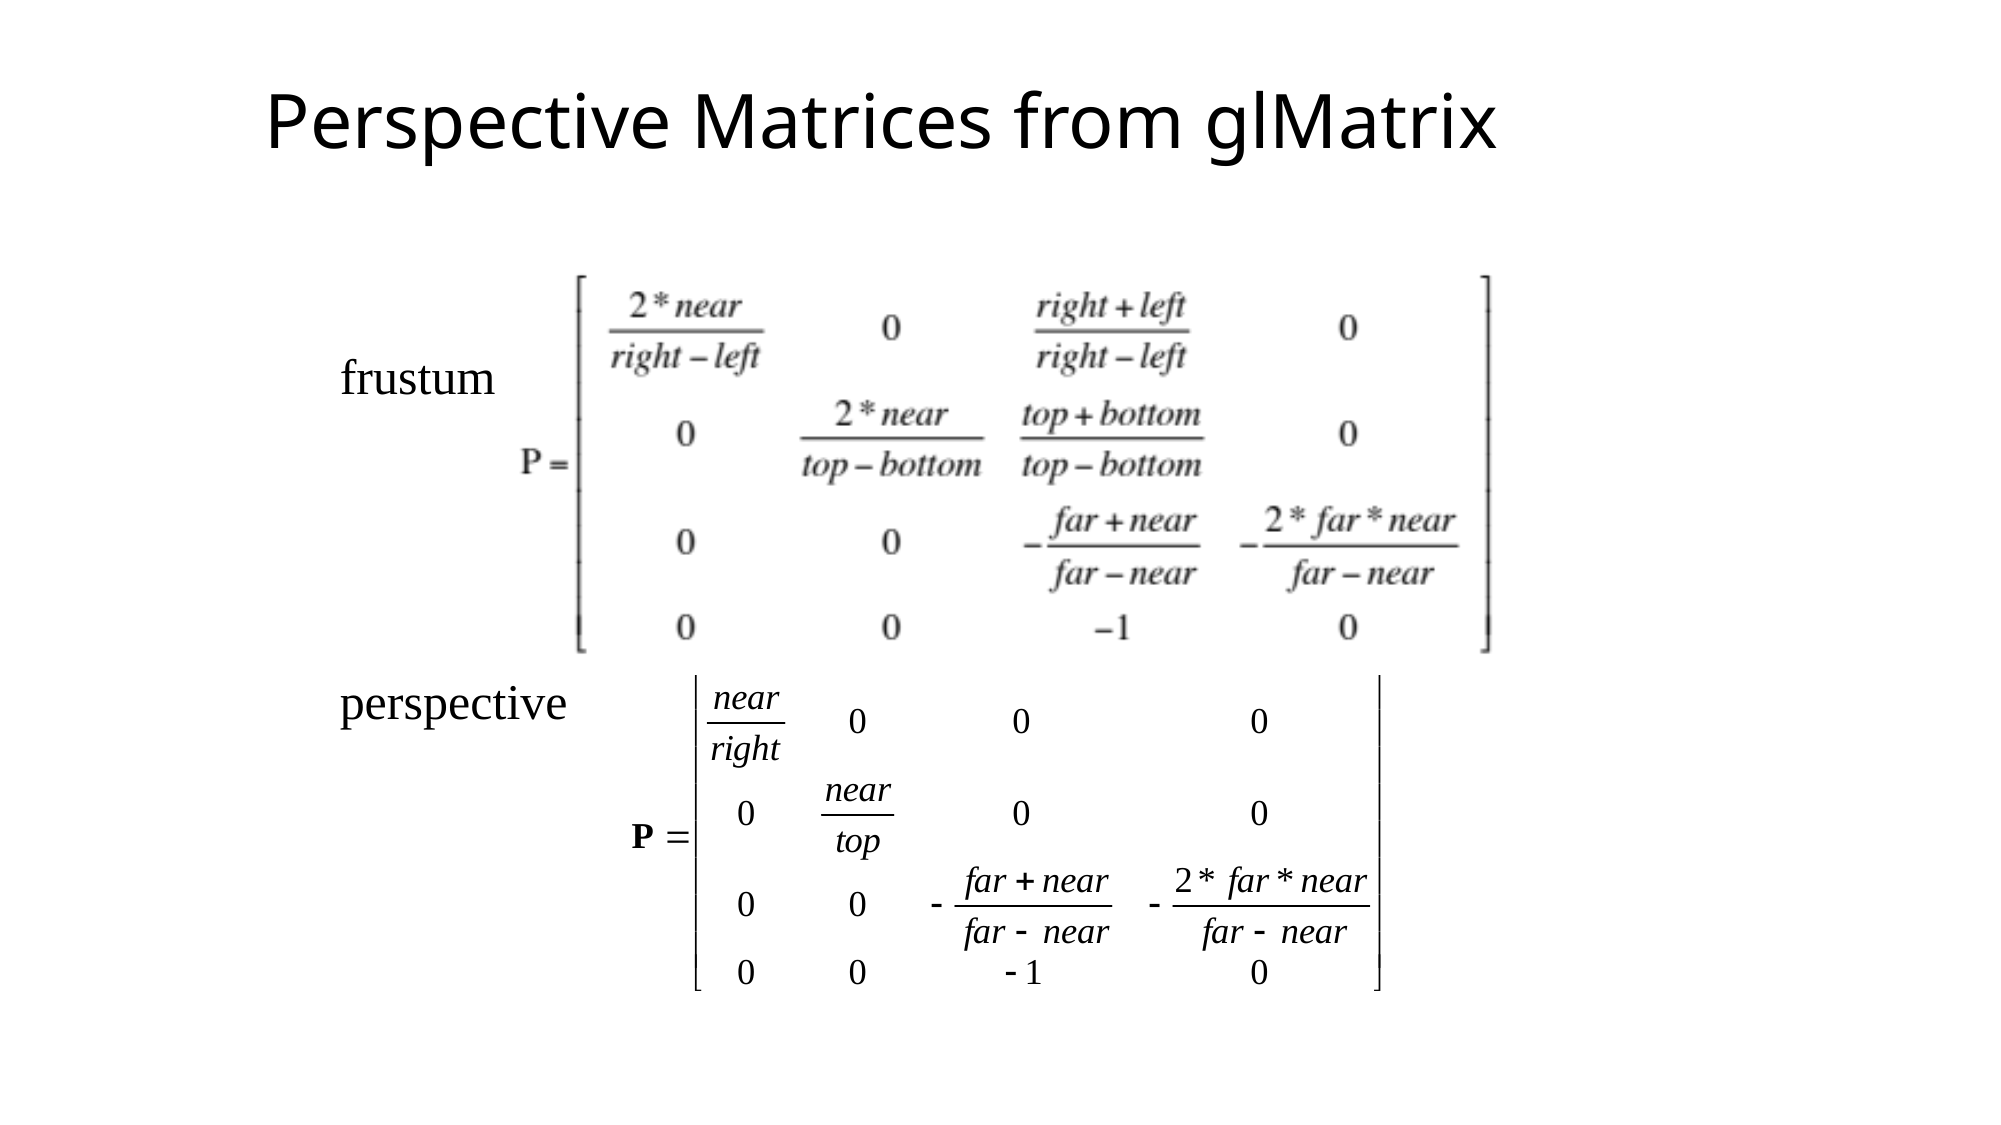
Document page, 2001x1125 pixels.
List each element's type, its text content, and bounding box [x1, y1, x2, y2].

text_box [627, 674, 1389, 1002]
text_box perspective [324, 662, 675, 738]
title Perspective Matrices from glMatrix [249, 49, 1713, 200]
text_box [516, 267, 1495, 659]
text_box frustum [324, 337, 516, 413]
